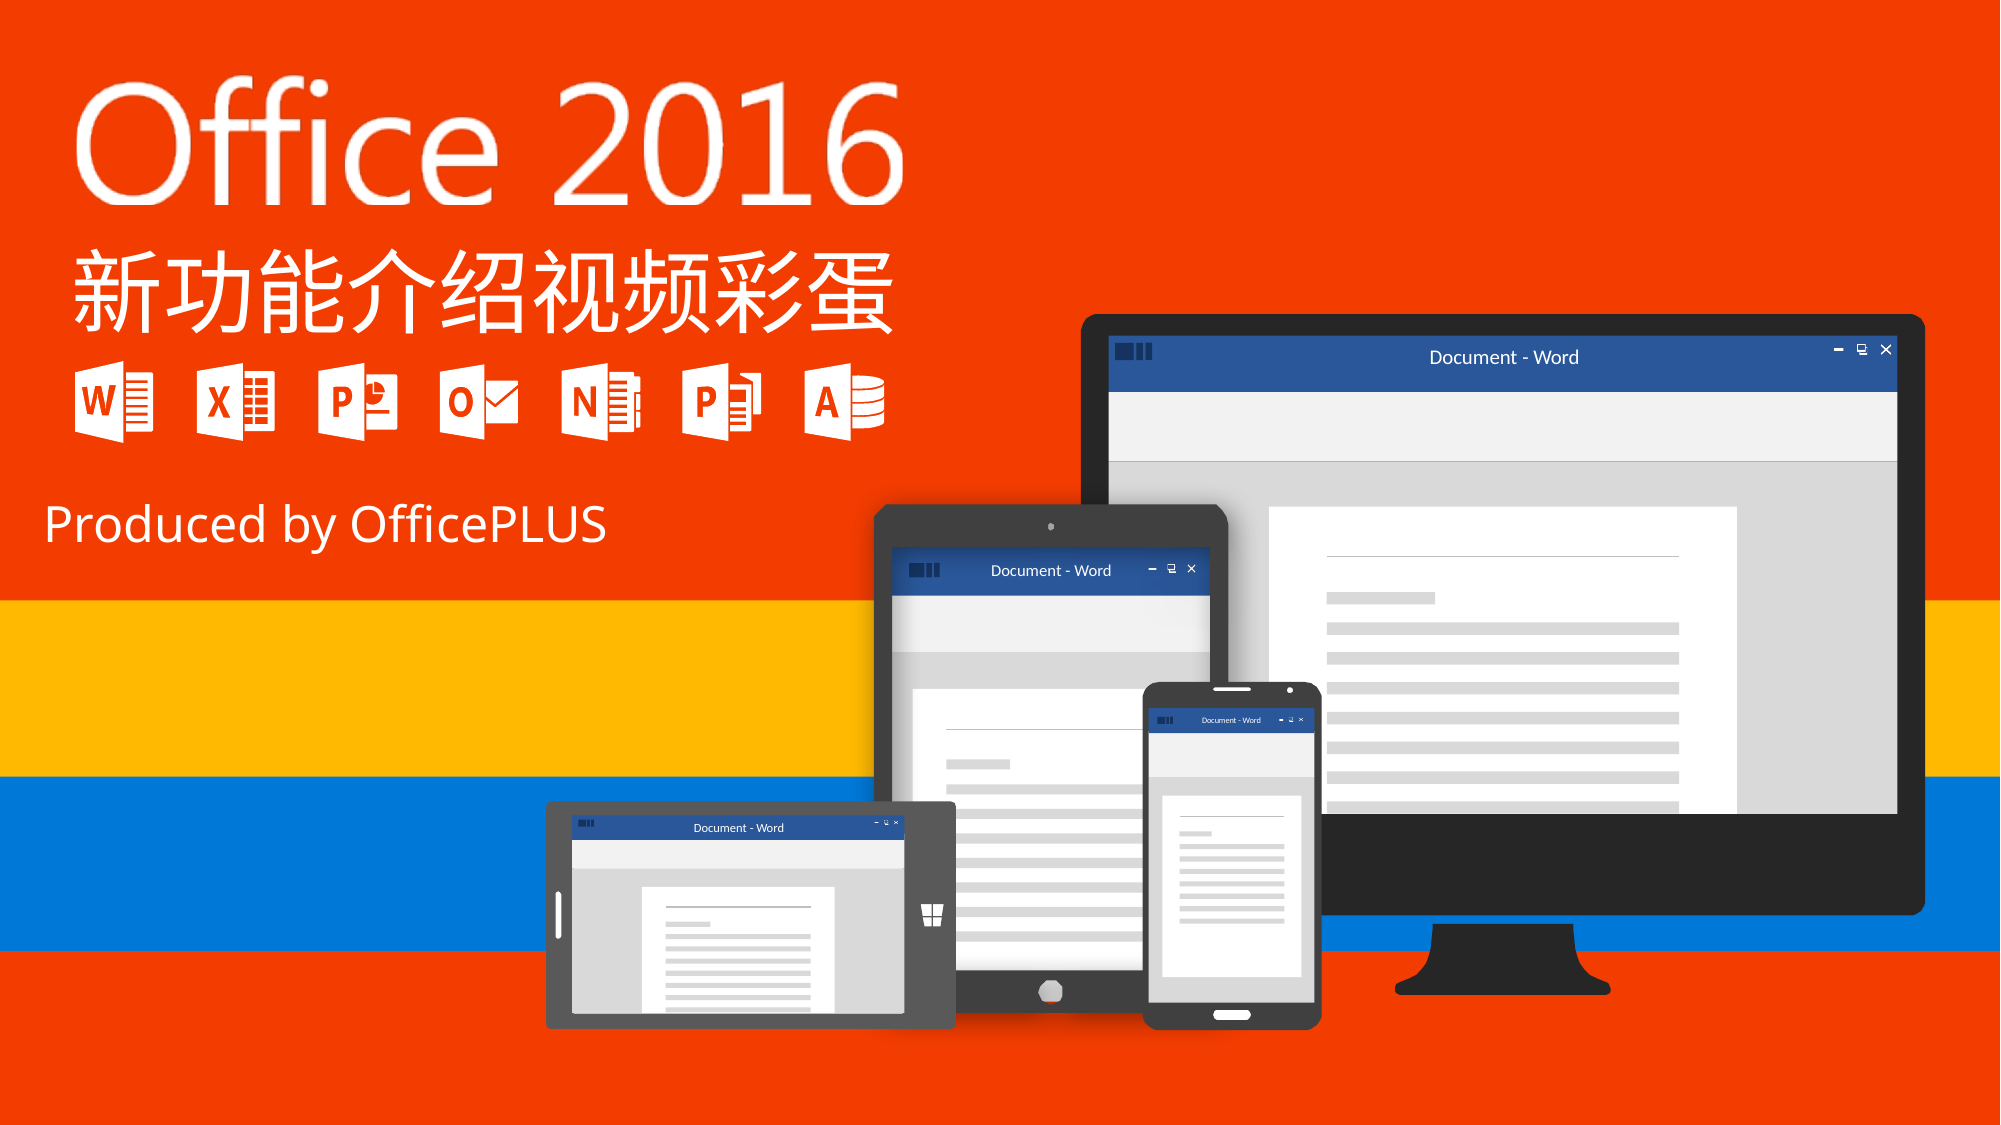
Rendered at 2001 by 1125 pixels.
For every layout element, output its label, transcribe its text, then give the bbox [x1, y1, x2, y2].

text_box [545, 314, 1926, 1031]
text_box [1926, 778, 2000, 952]
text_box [74, 361, 885, 443]
text_box [1926, 599, 2000, 778]
text_box [0, 778, 545, 952]
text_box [53, 20, 917, 354]
text_box Produced by OfficePLUS [28, 485, 545, 561]
text_box [0, 599, 545, 778]
